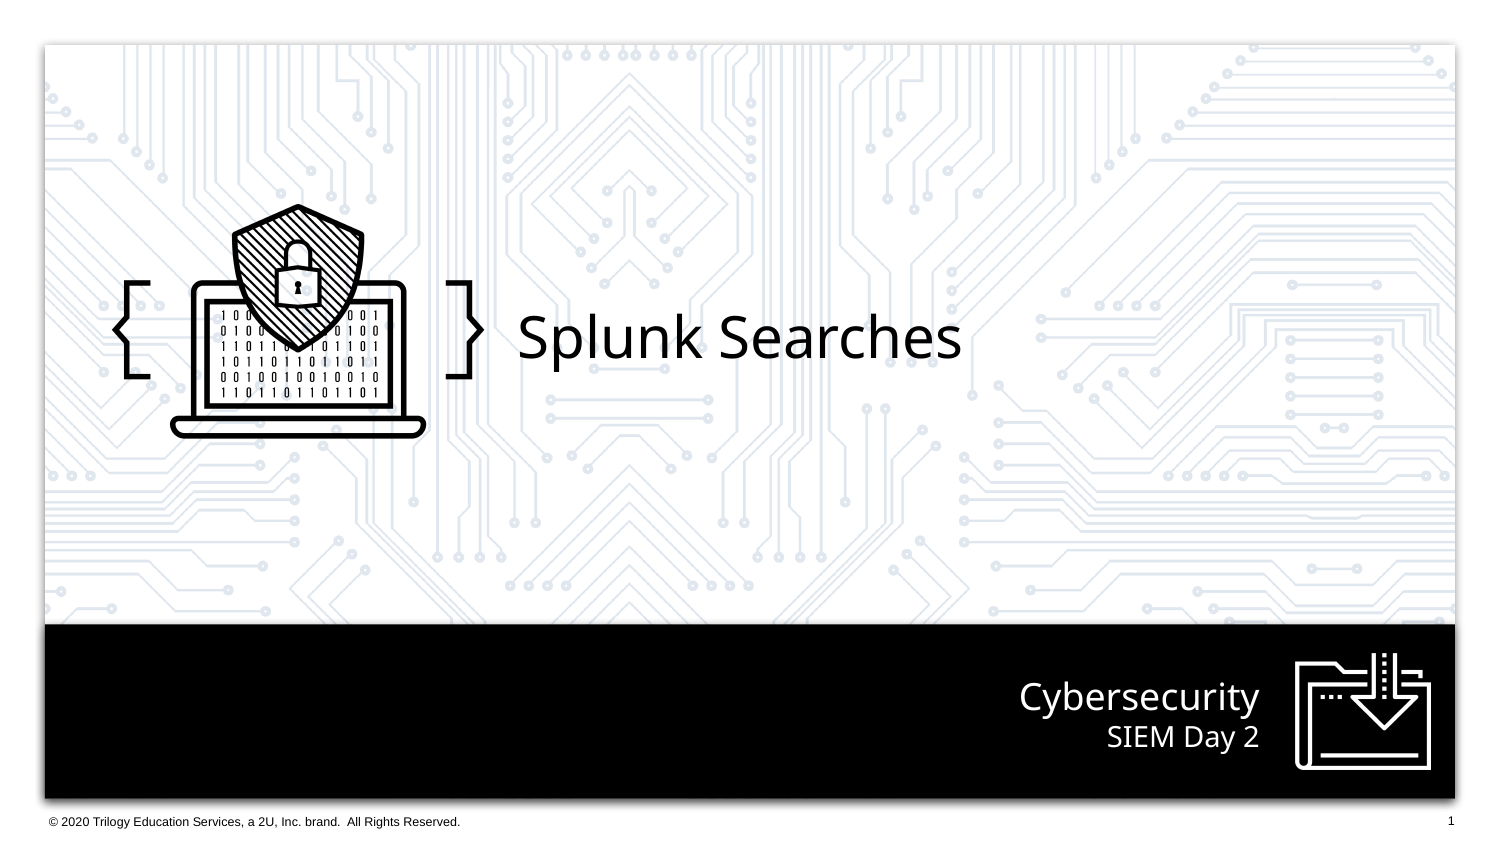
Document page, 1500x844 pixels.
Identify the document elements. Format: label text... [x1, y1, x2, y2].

text_box 1 [1411, 813, 1455, 831]
picture [45, 505, 1455, 624]
picture [1295, 761, 1431, 770]
title Splunk Searches [45, 300, 1455, 505]
picture [45, 45, 1455, 300]
title SIEM Day 2 [86, 708, 1456, 761]
picture [1295, 653, 1431, 708]
